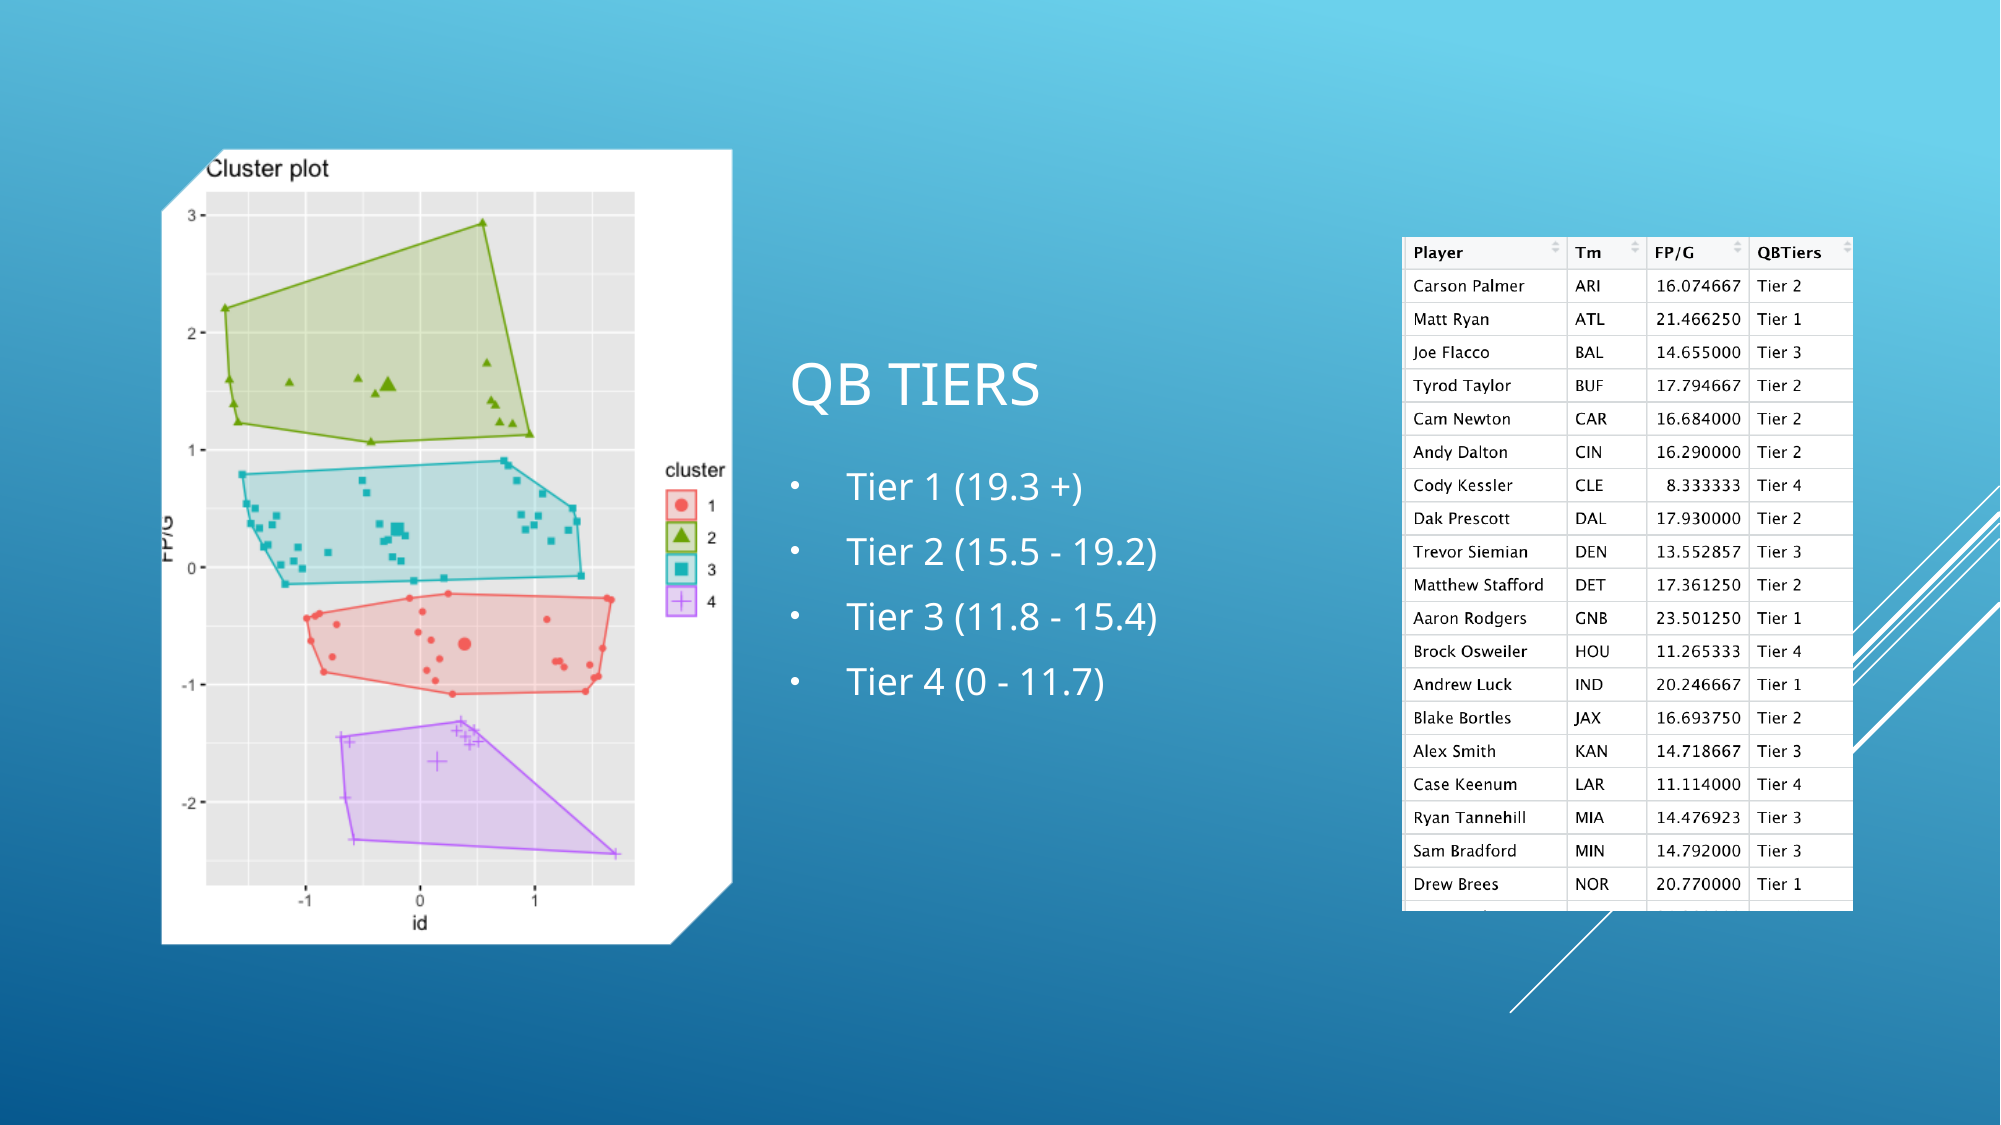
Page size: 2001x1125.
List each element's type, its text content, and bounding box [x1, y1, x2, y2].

picture [161, 149, 732, 944]
picture [1402, 237, 1853, 911]
title QB Tiers [774, 237, 1402, 425]
list Tier 1 (19.3 +) Tier 2 (15.5 - 19.2) Tier 3 (11.8 - 15.4) Tier 4 (0 - 11.7) [774, 455, 1402, 792]
